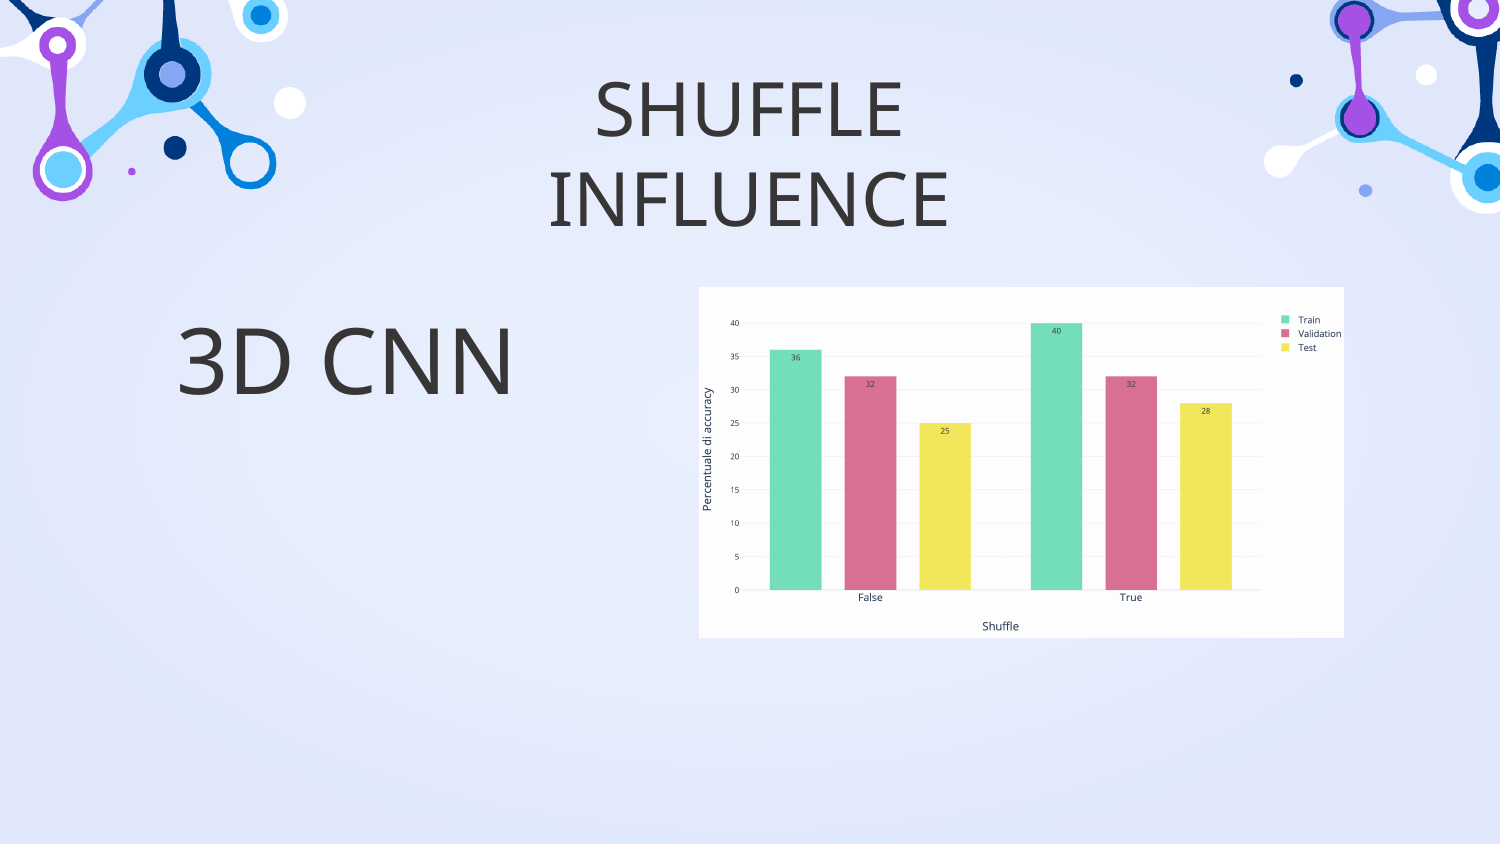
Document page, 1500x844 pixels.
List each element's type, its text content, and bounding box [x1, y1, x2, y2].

title SHUFFLE INFLUENCE [397, 46, 1103, 150]
text_box 3D CNN [0, 287, 698, 392]
picture [0, 0, 1500, 844]
